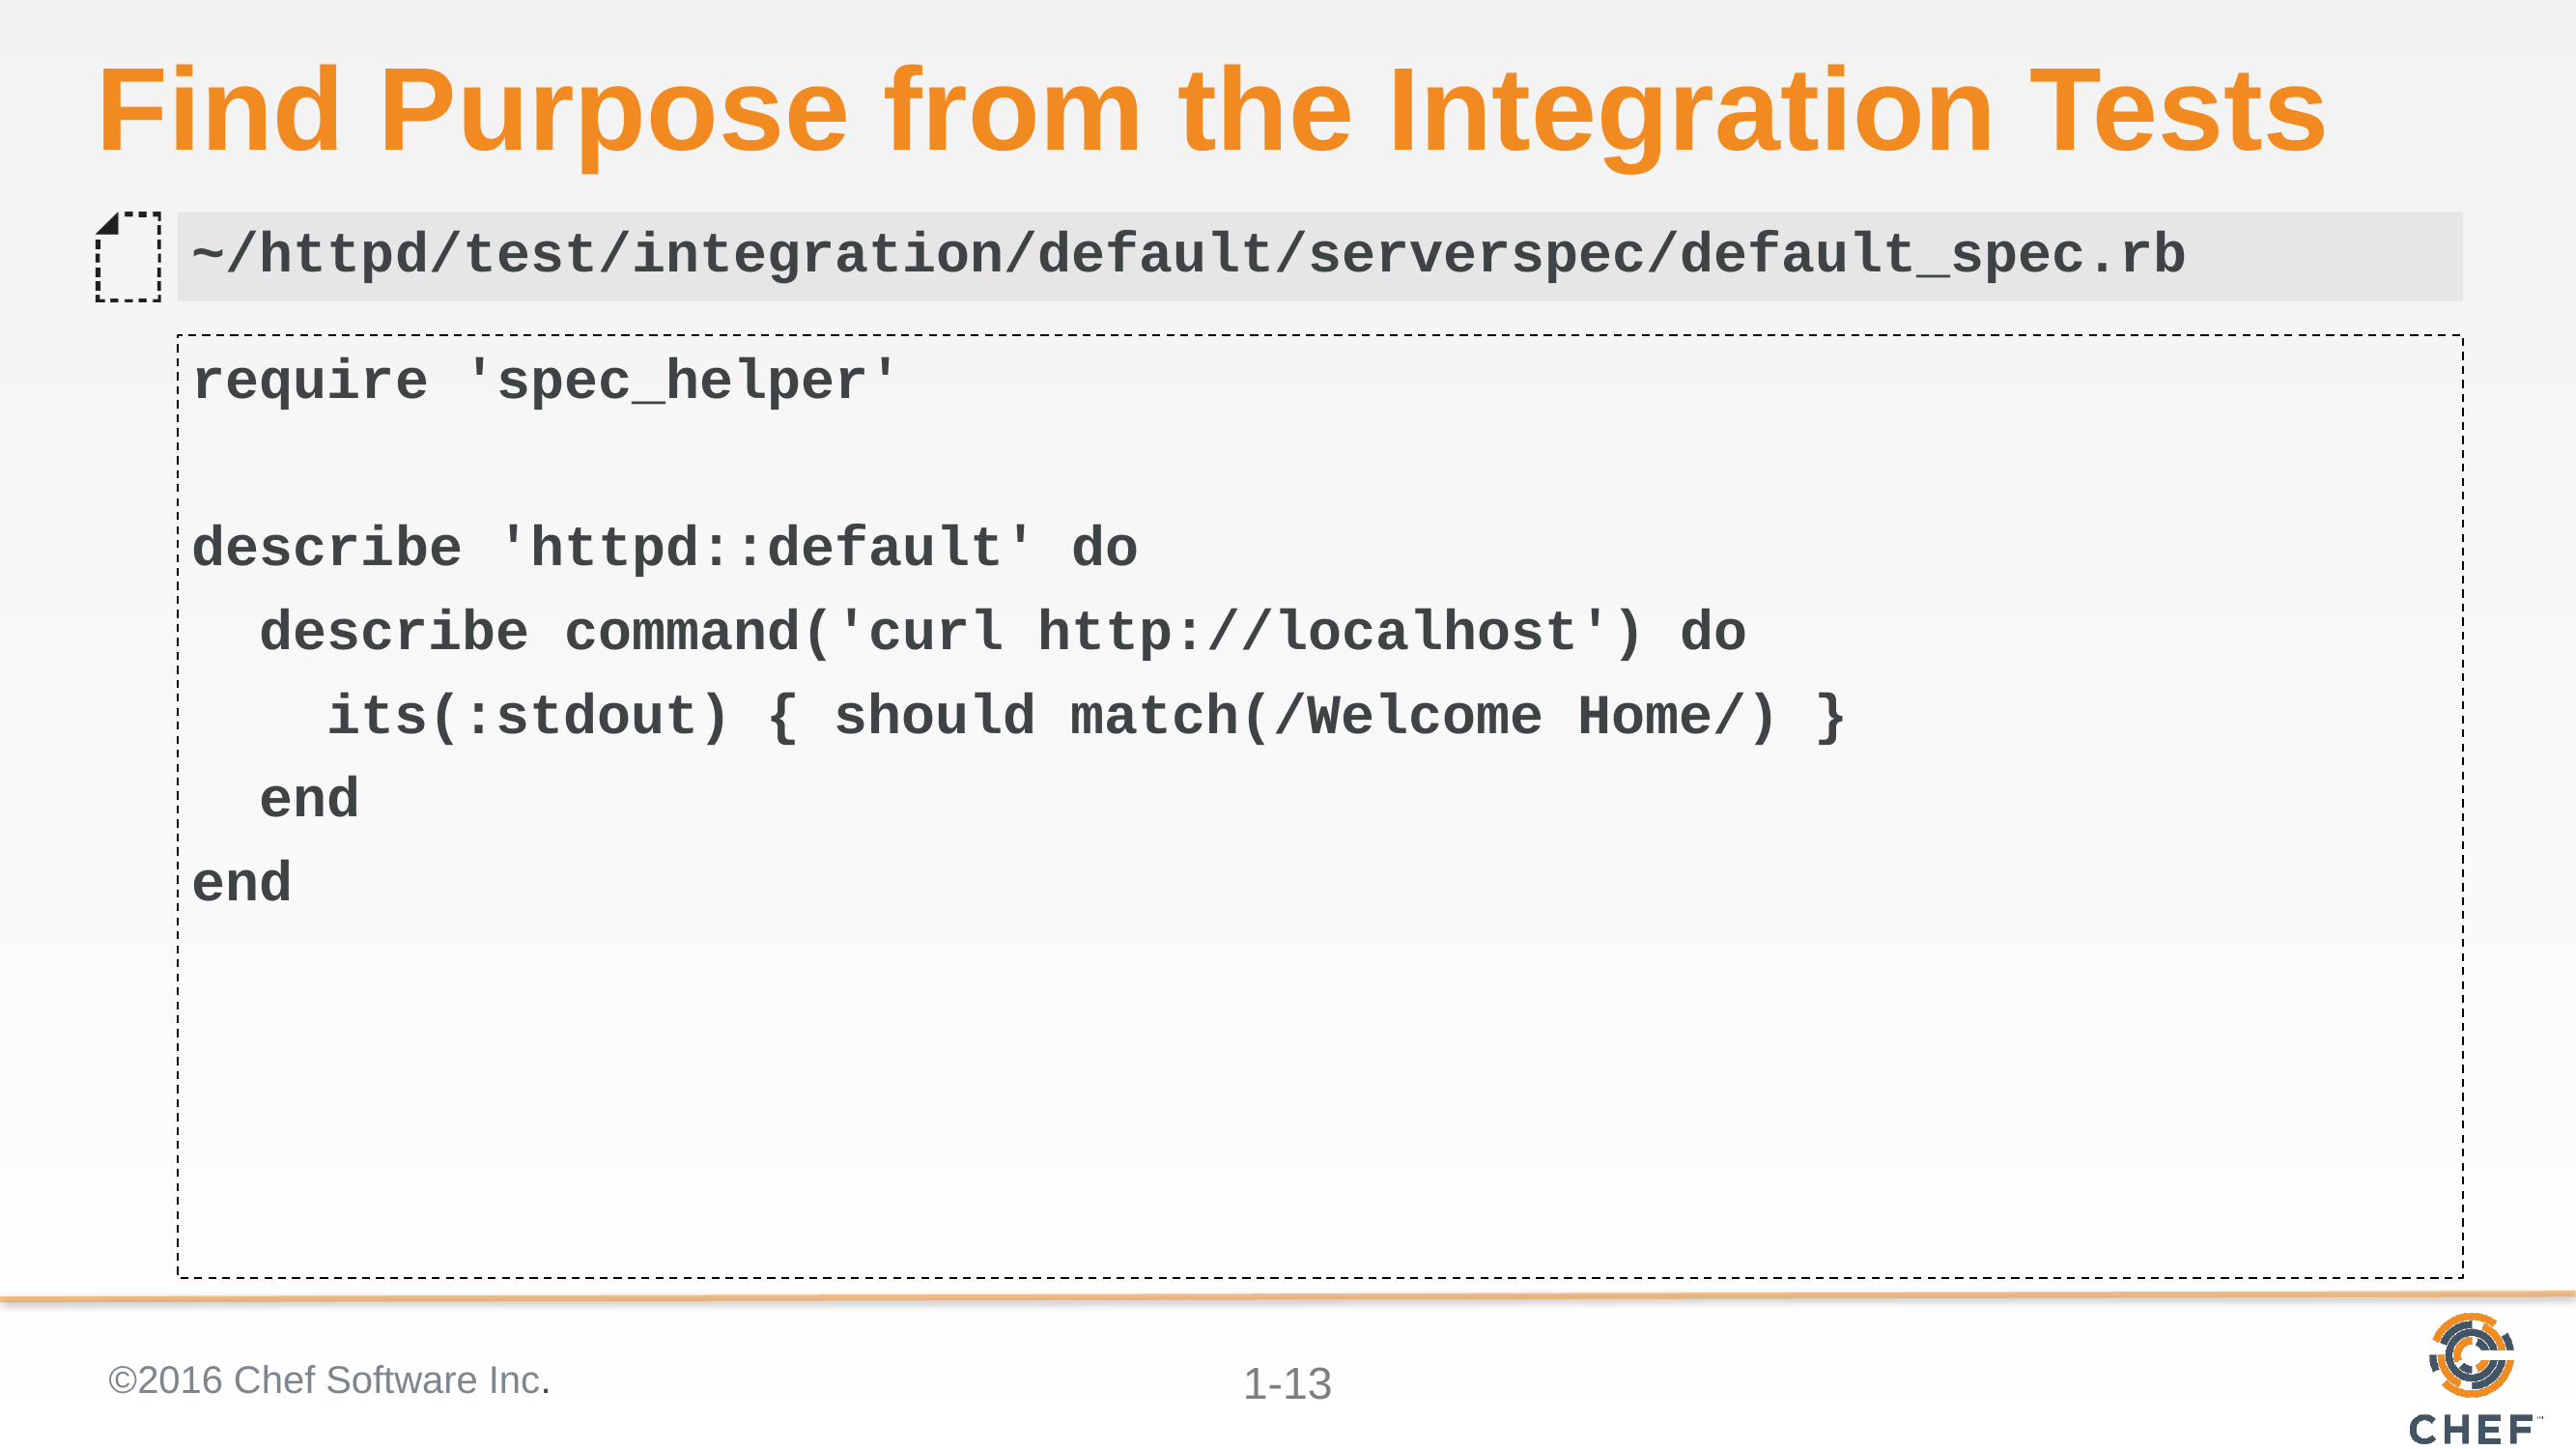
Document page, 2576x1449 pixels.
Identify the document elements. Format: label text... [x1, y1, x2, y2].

picture [2399, 1297, 2551, 1449]
title Find Purpose from the Integration Tests [96, 48, 2463, 180]
list require 'spec_helper' describe 'httpd::default' do describe command('curl http://localhost') do its(:stdout) { should match(/Welcome Home/) } end end [177, 334, 2464, 1279]
list ~/httpd/test/integration/default/serverspec/default_spec.rb [177, 212, 2463, 302]
